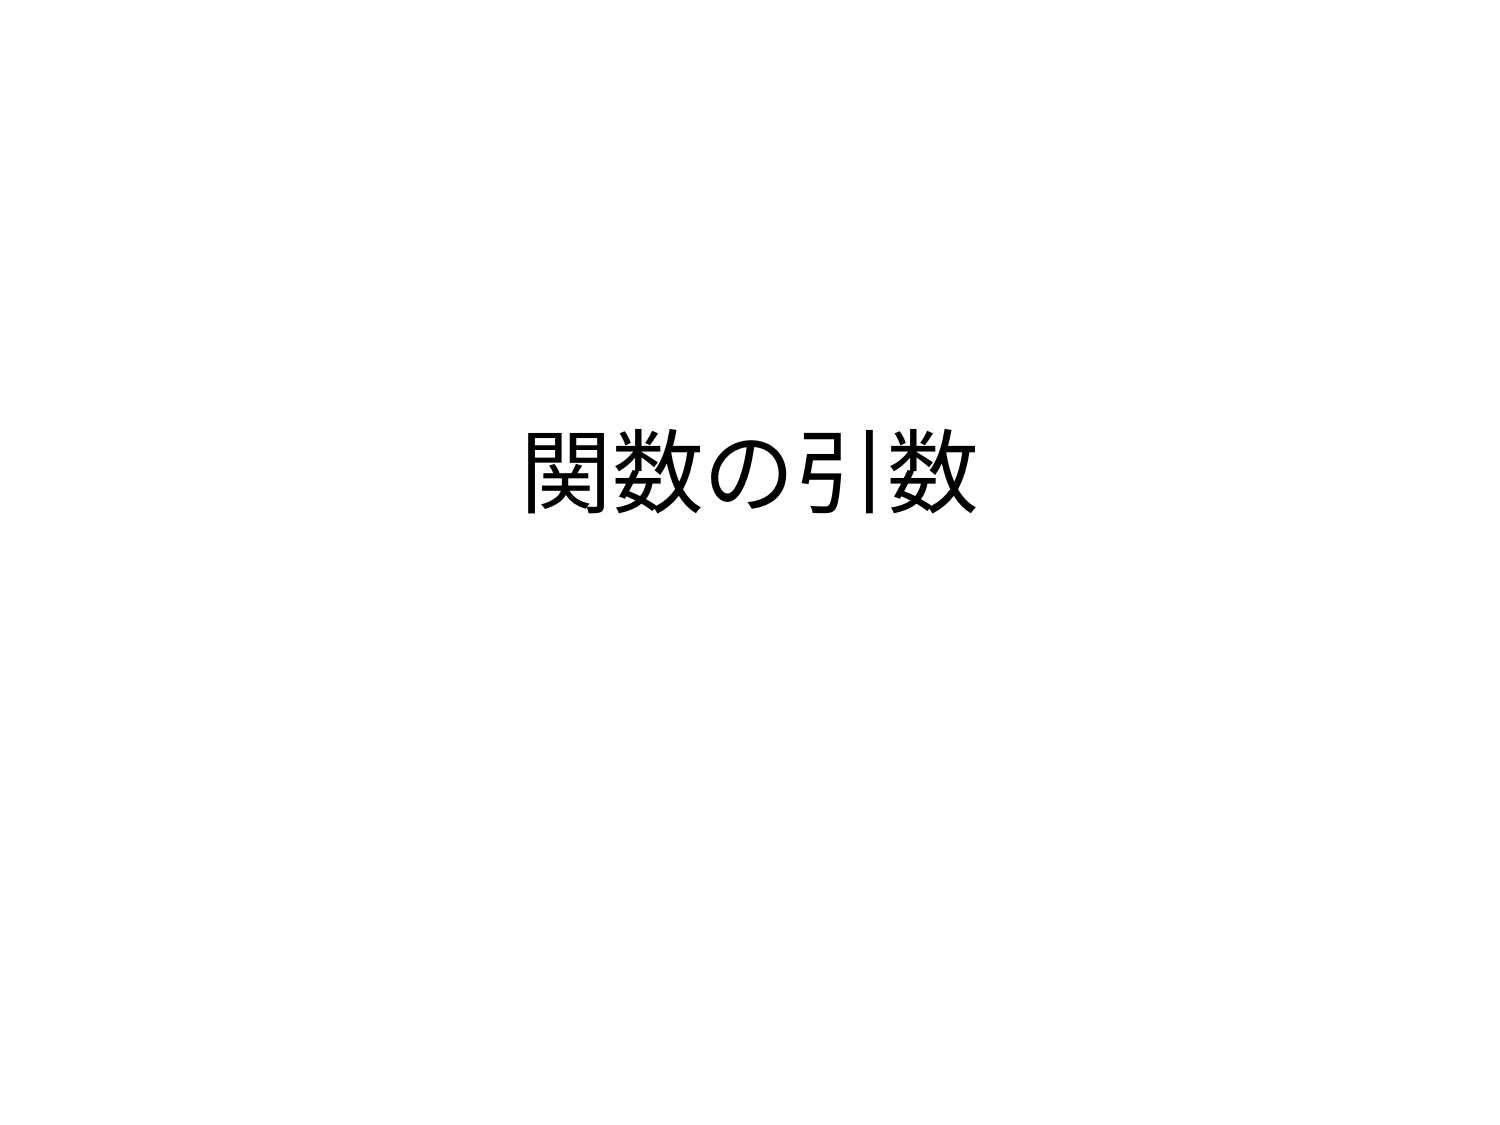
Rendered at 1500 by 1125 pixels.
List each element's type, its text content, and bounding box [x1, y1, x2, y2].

title 関数の引数 [112, 349, 1388, 591]
